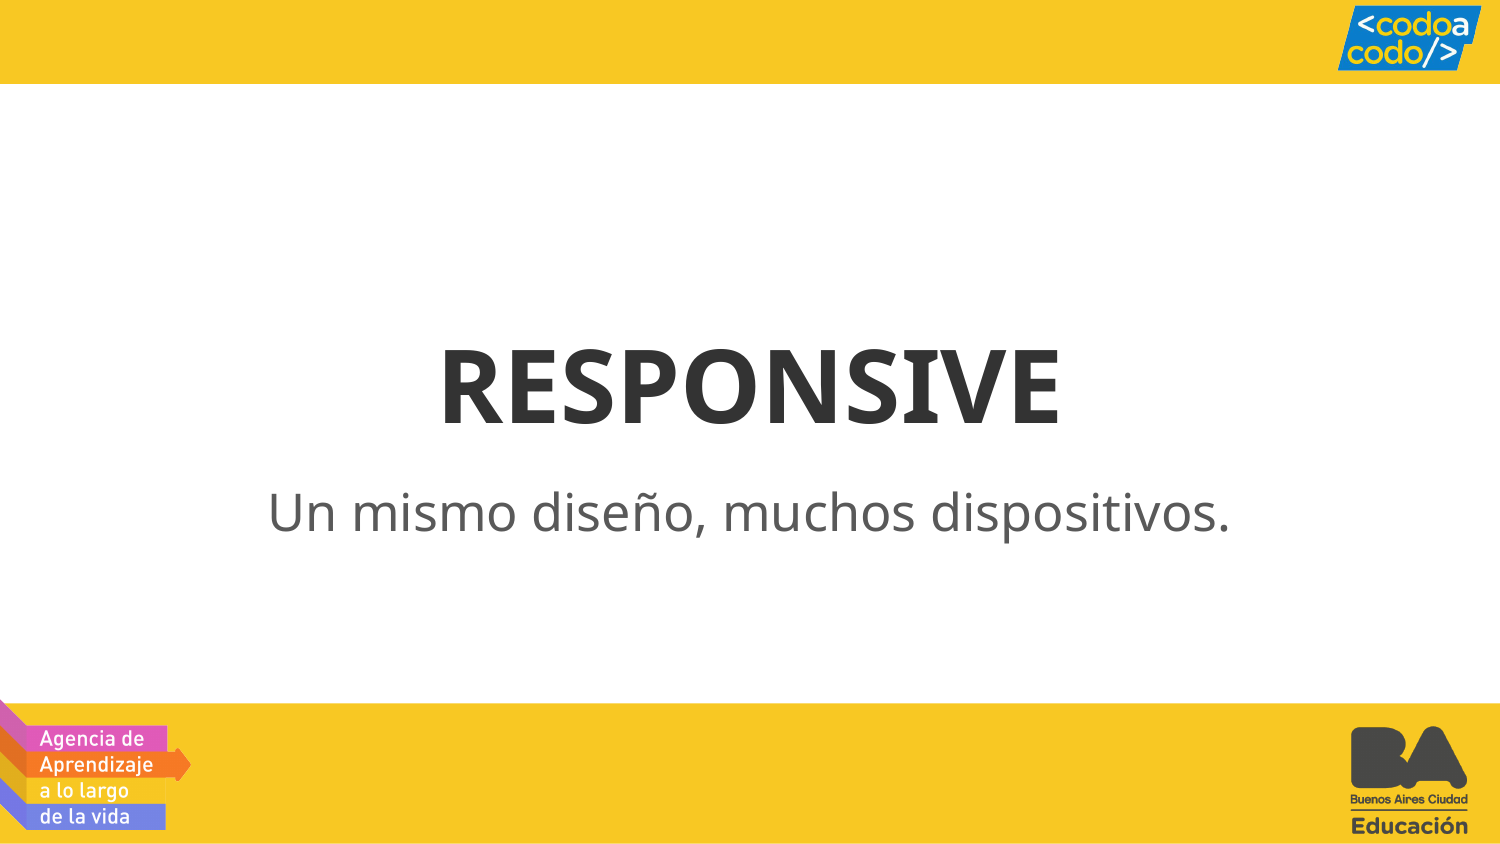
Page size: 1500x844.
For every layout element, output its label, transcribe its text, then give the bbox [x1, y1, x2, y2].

picture [0, 699, 191, 830]
picture [1337, 5, 1482, 71]
title RESPONSIVE [51, 201, 1449, 459]
picture [1297, 668, 1500, 844]
subtitle Un mismo diseño, muchos dispositivos. [51, 464, 1449, 595]
